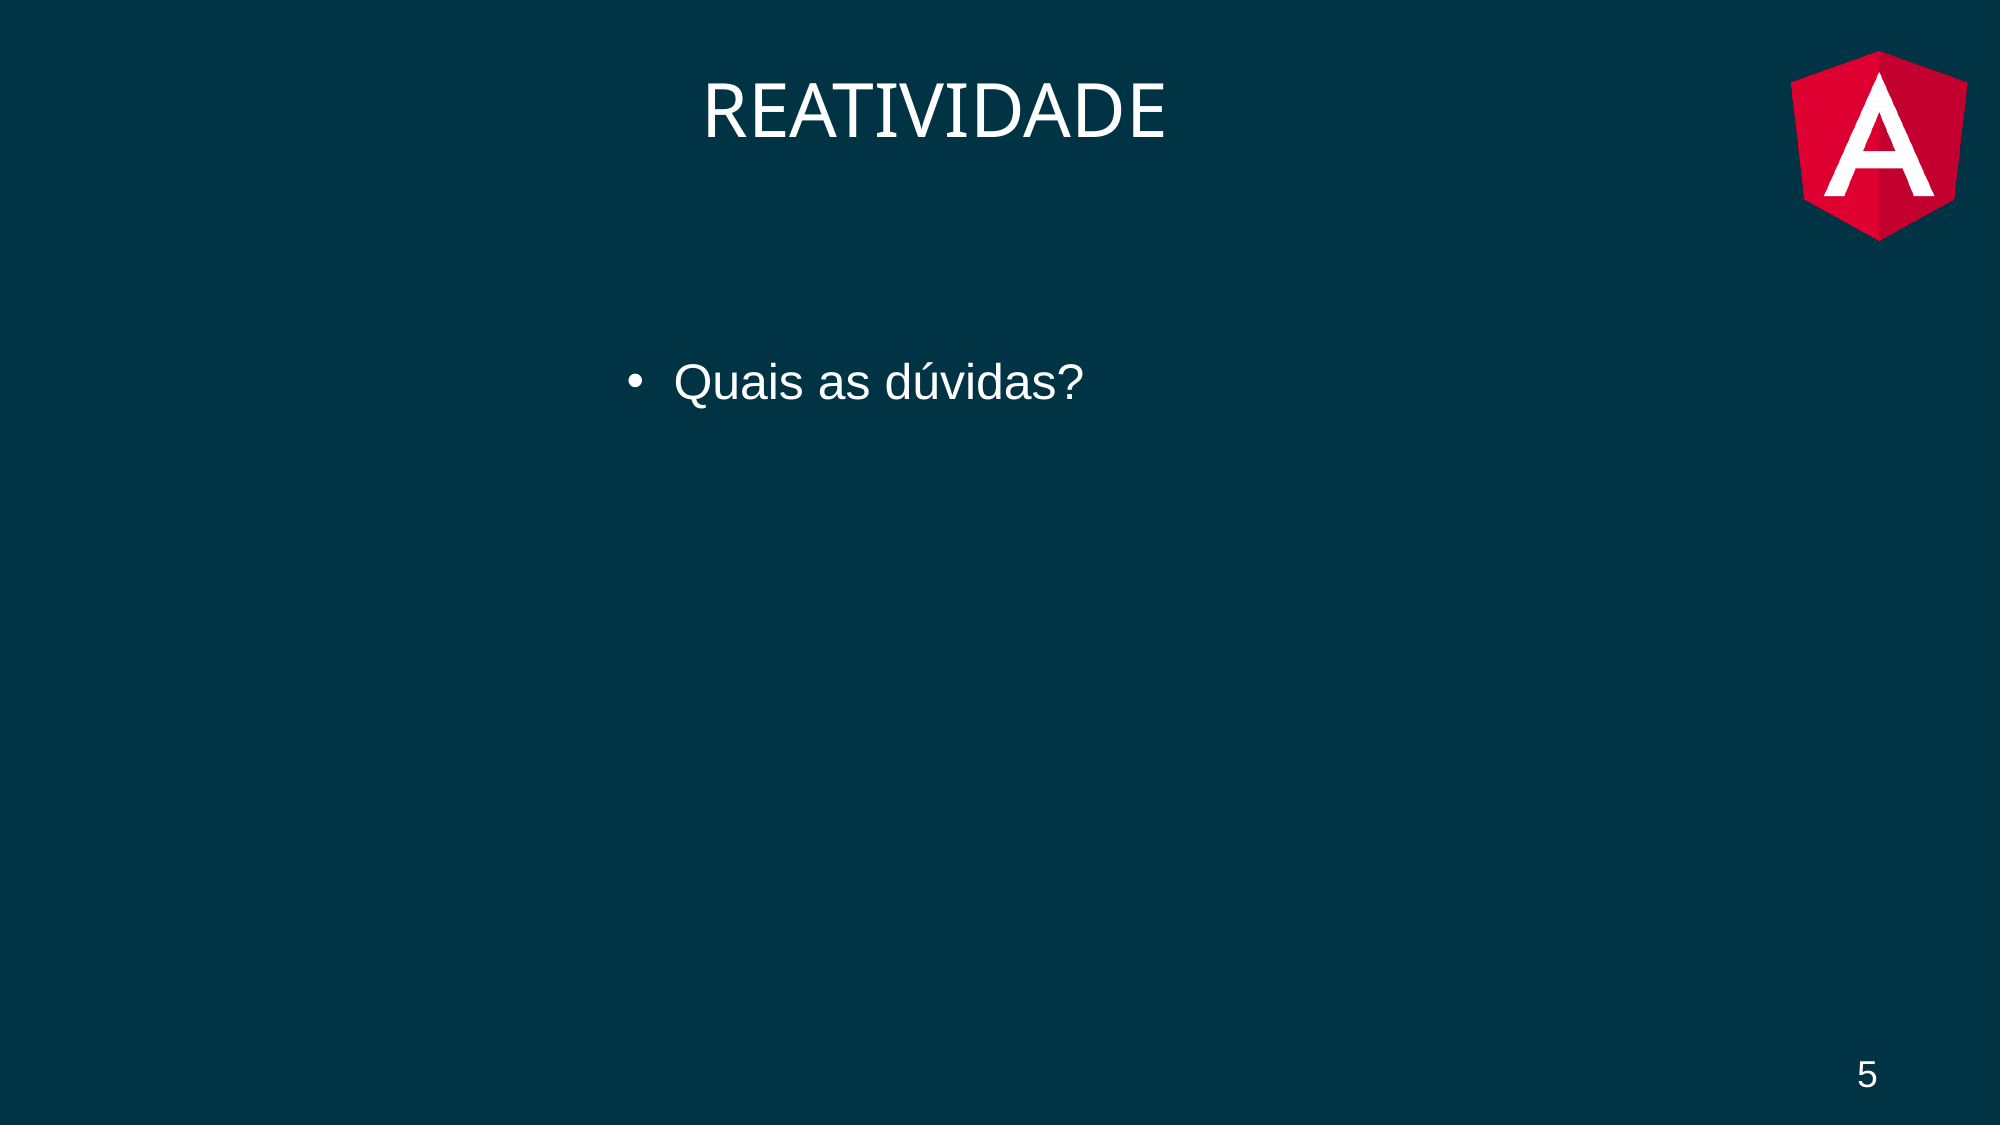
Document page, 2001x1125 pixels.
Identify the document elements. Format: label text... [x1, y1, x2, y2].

text_box reatividade [92, 72, 1755, 210]
text_box 5 [1842, 1042, 1924, 1103]
text_box Quais as dúvidas? [611, 312, 1468, 418]
picture [1792, 52, 1967, 240]
